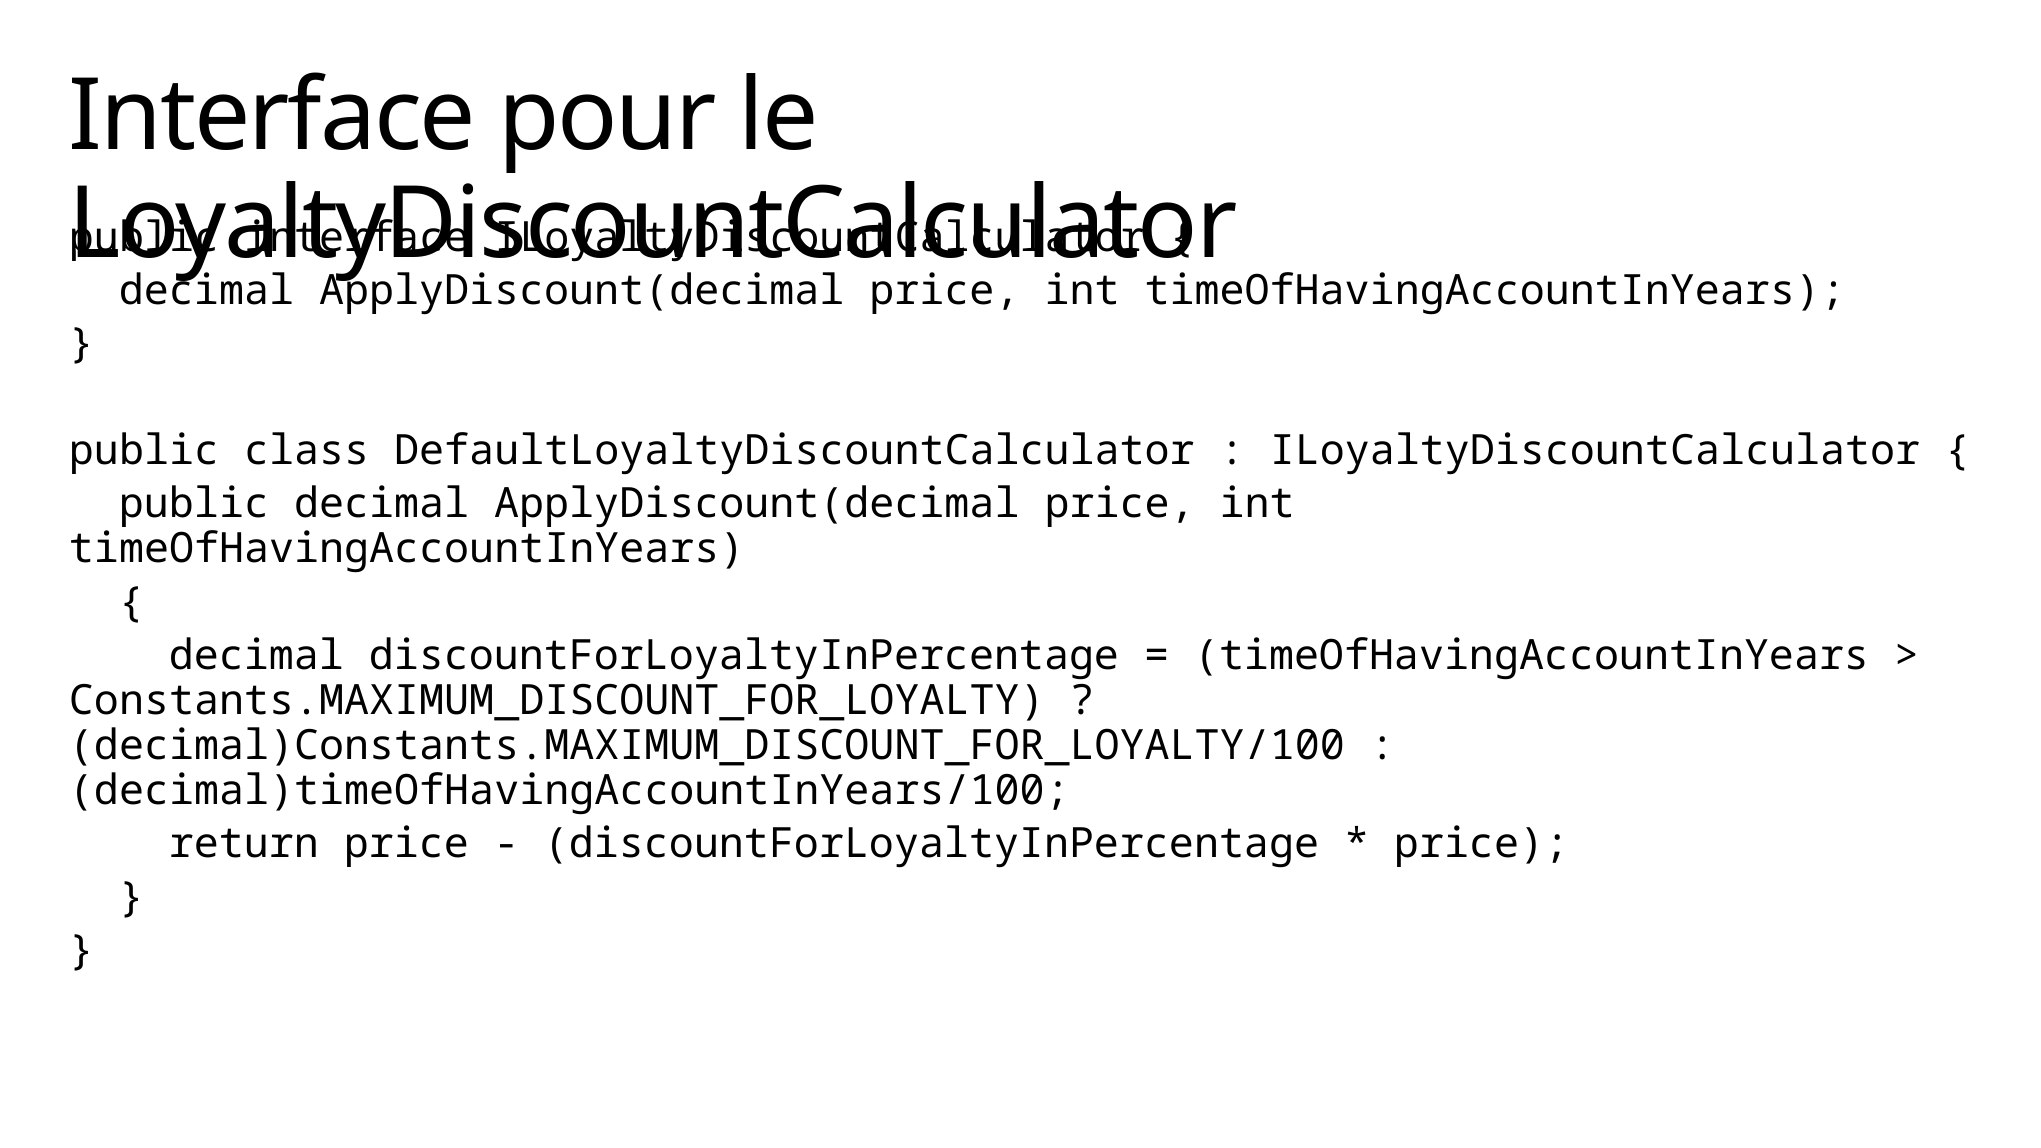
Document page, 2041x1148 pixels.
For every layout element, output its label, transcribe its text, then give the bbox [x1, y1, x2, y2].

list public interface ILoyaltyDiscountCalculator { decimal ApplyDiscount(decimal price, int timeOfHavingAccountInYears); } public class DefaultLoyaltyDiscountCalculator : ILoyaltyDiscountCalculator { public decimal ApplyDiscount(decimal price, int timeOfHavingAccountInYears) { decimal discountForLoyaltyInPercentage = (timeOfHavingAccountInYears > Constants.MAXIMUM_DISCOUNT_FOR_LOYALTY) ? (decimal)Constants.MAXIMUM_DISCOUNT_FOR_LOYALTY/100 : (decimal)timeOfHavingAccountInYears/100; return price - (discountForLoyaltyInPercentage * price); } } [45, 200, 1996, 968]
title Interface pour le LoyaltyDiscountCalculator [45, 48, 1996, 199]
